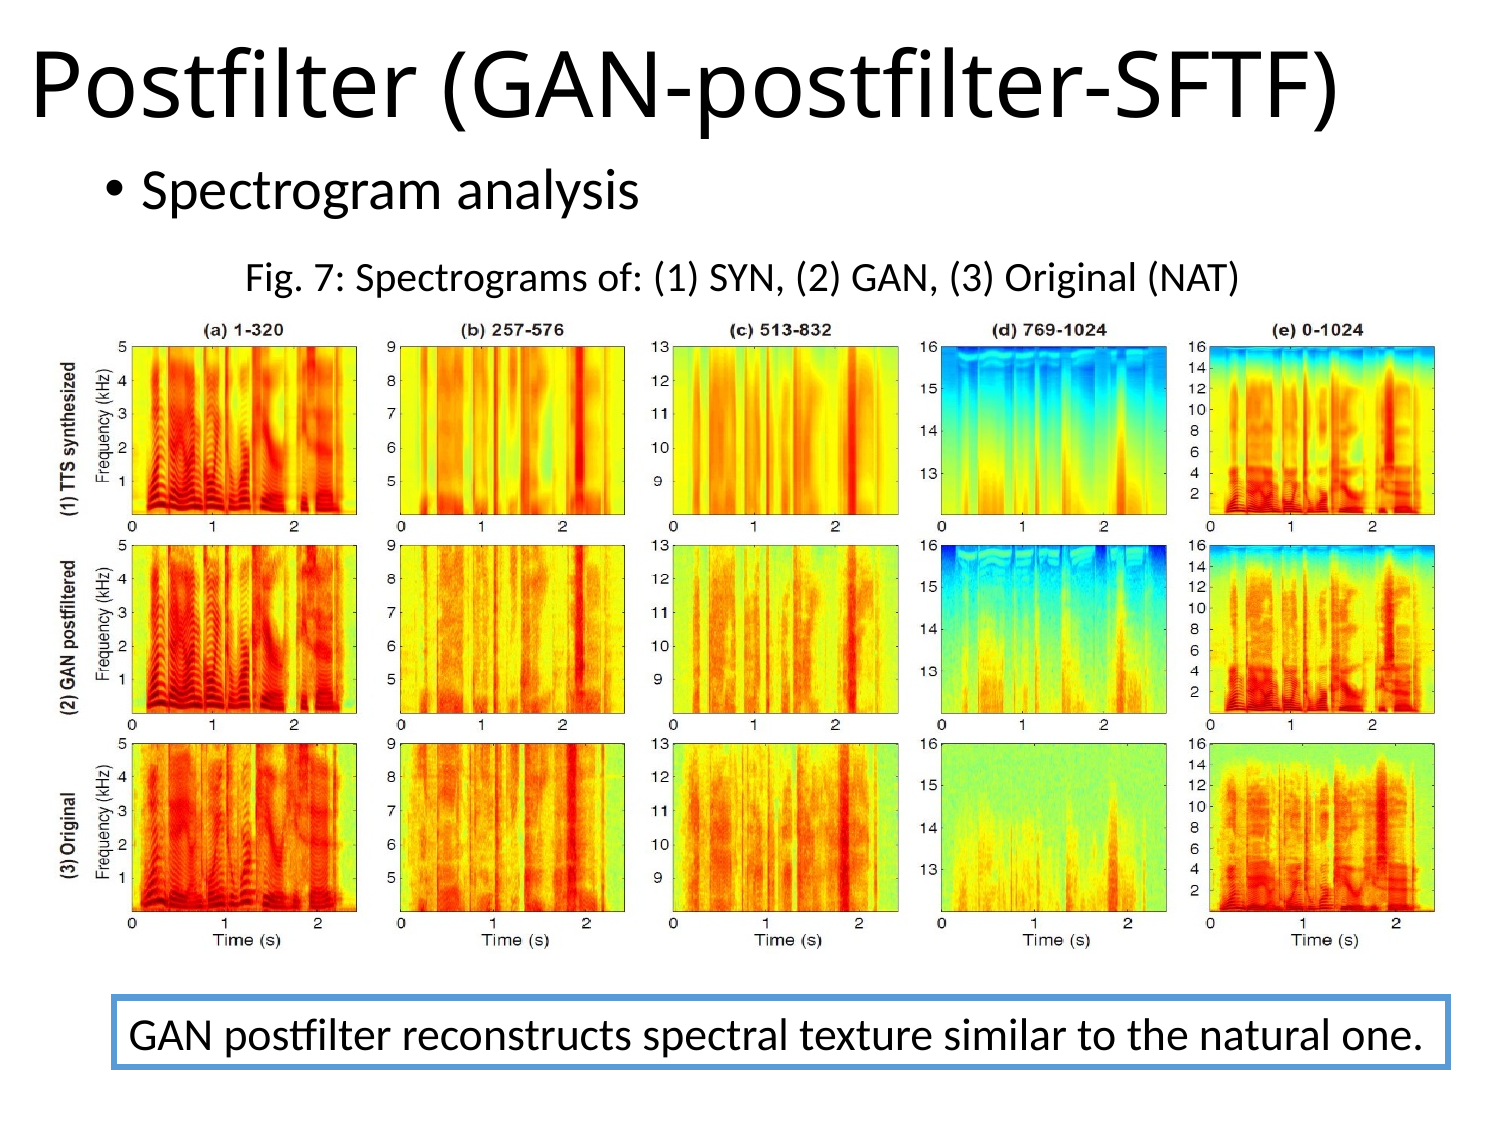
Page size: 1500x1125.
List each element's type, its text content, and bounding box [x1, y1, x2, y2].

title Postfilter (GAN-postfilter-SFTF) [13, 5, 1449, 169]
text_box Fig. 7: Spectrograms of: (1) SYN, (2) GAN, (3) Original (NAT) [230, 242, 1380, 292]
picture [31, 292, 1449, 954]
text_box GAN postfilter reconstructs spectral texture similar to the natural one. [113, 997, 1449, 1068]
list Spectrogram analysis [89, 151, 1500, 1061]
